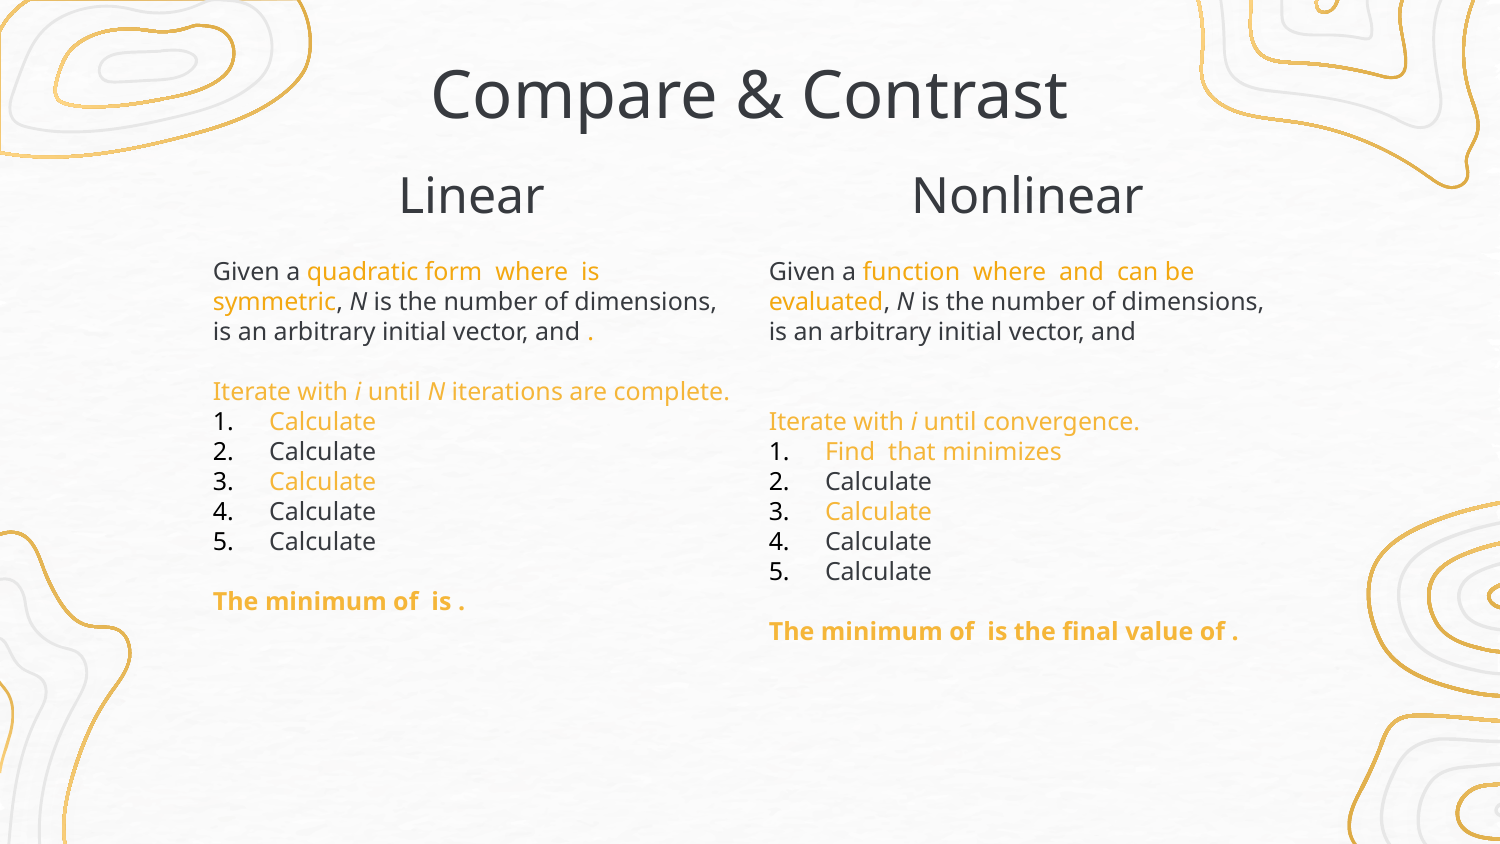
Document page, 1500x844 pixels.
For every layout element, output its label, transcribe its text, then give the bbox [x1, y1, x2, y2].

text_box Nonlinear [857, 156, 1199, 232]
text_box Linear [301, 156, 643, 232]
text_box Compare & Contrast [328, 44, 1172, 139]
